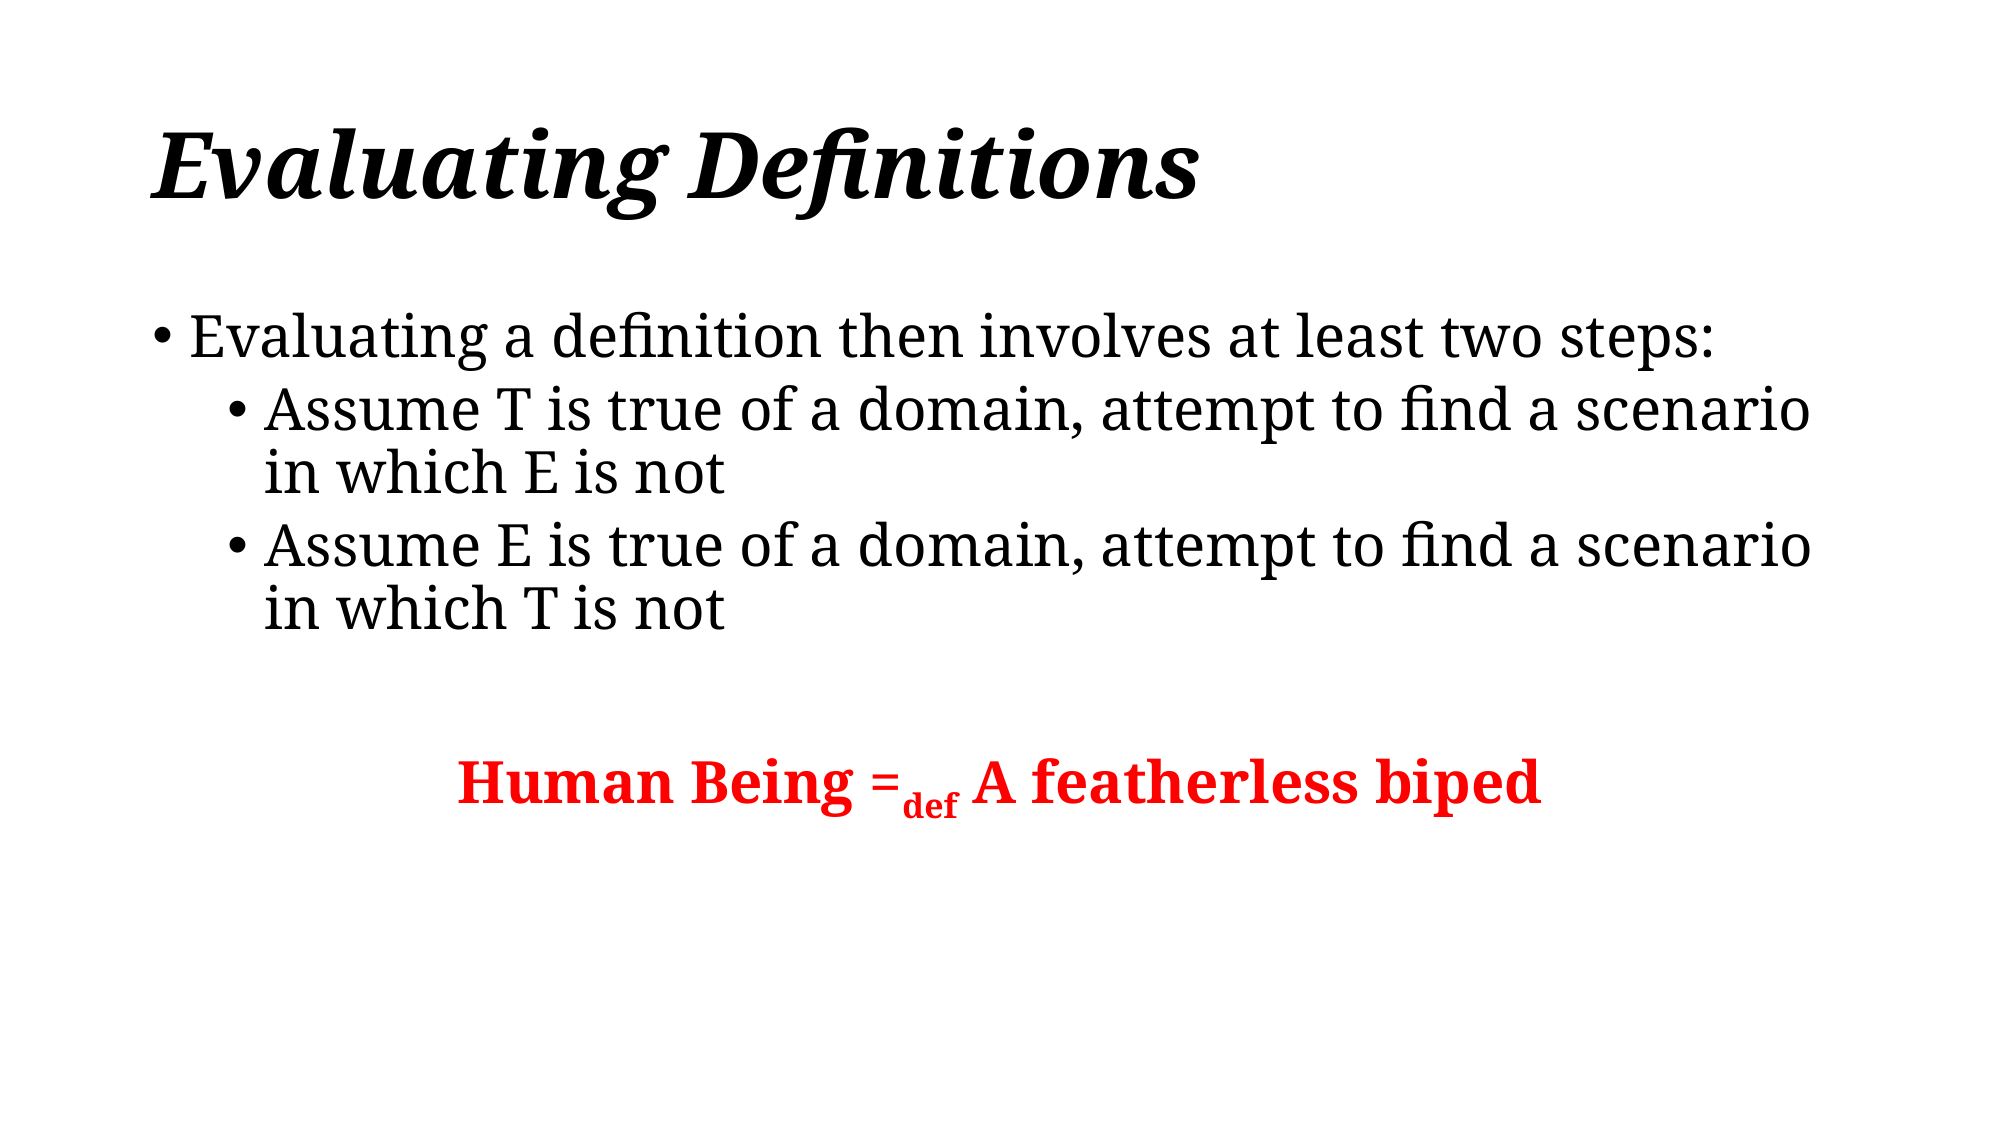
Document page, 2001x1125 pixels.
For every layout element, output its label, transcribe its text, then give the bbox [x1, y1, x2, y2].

list Evaluating a definition then involves at least two steps: Assume T is true of a domain, attempt to find a scenario in which E is not Assume E is true of a domain, attempt to find a scenario in which T is not Human Being =def A featherless biped [137, 299, 1863, 1102]
title Evaluating Definitions [137, 59, 1863, 278]
